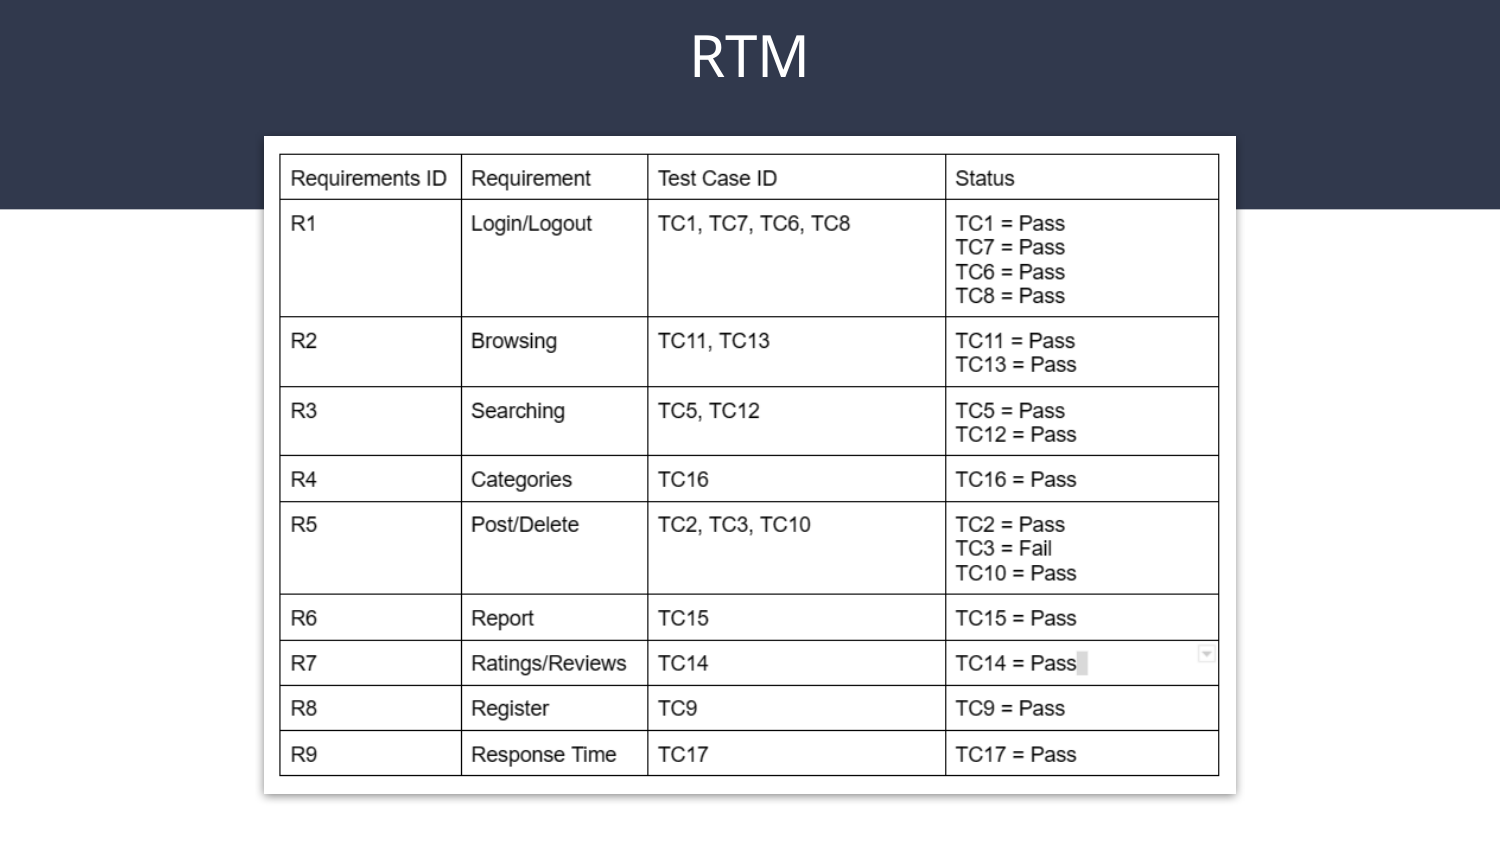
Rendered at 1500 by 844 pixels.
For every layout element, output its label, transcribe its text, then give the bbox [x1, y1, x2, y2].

picture [264, 136, 1236, 794]
title RTM [51, 0, 1449, 137]
